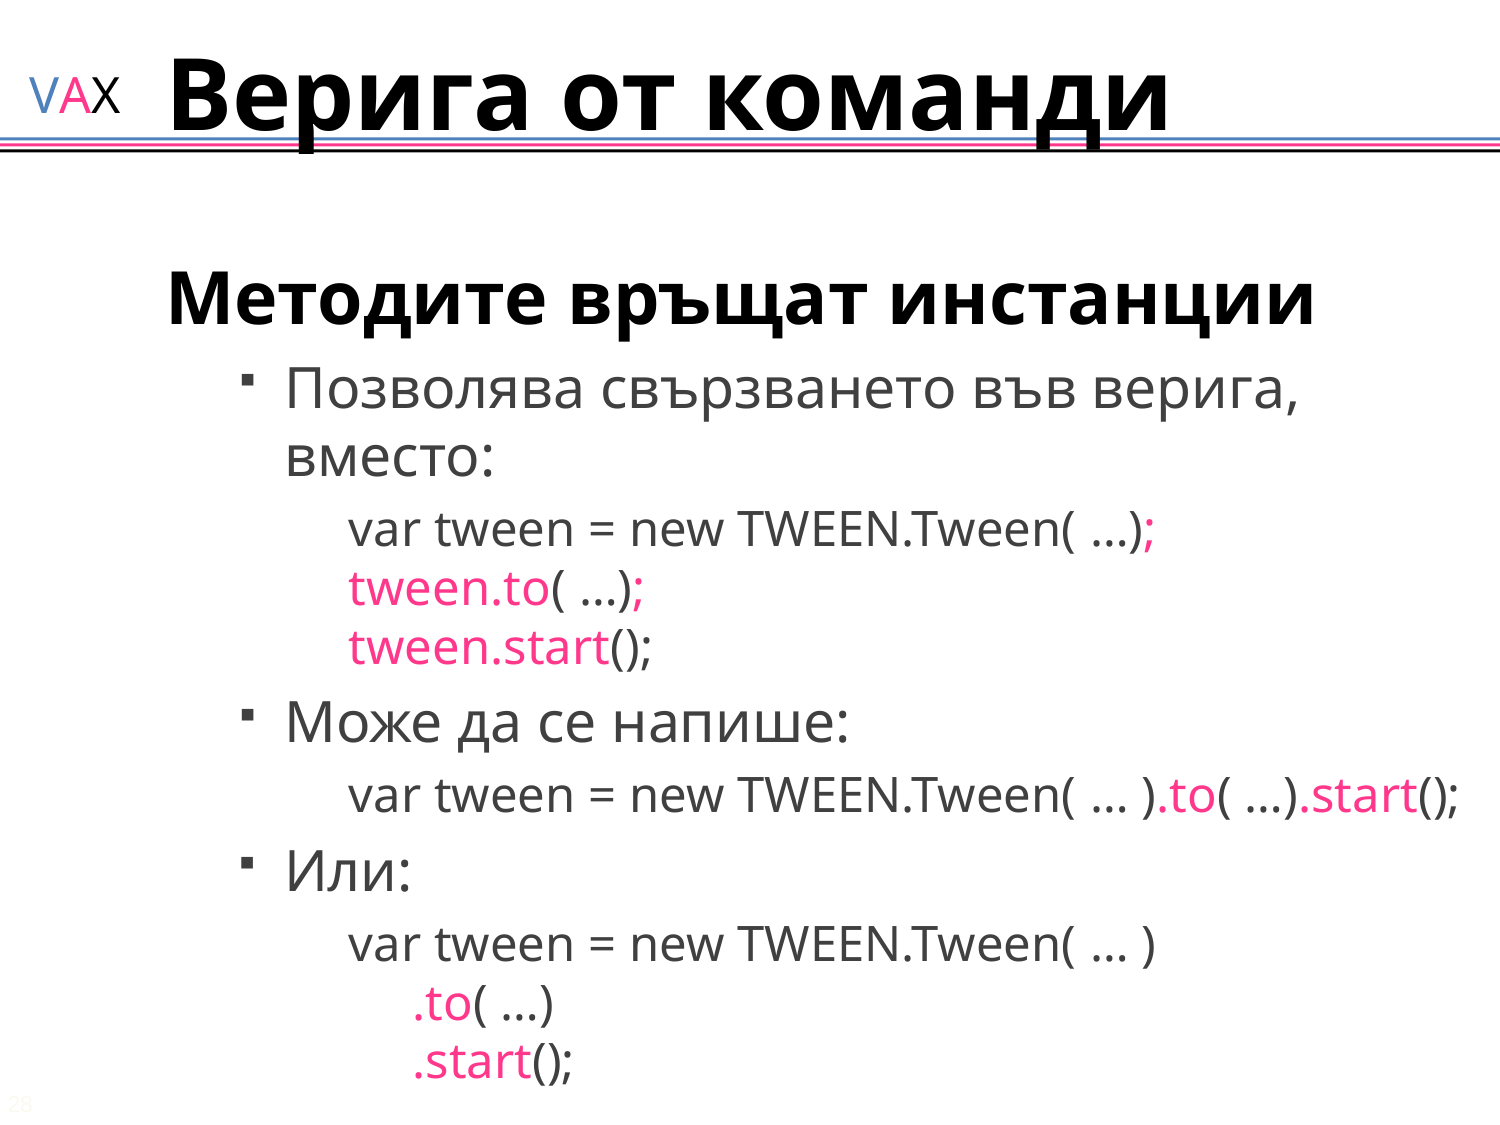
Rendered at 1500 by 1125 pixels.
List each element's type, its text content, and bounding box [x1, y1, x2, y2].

title Верига от команди [0, 37, 1500, 144]
list Методите връщат инстанции Позволява свързването във верига, вместо: var tween = new TWEEN.Tween( …); tween.to( …); tween.start(); Може да се напише: var tween = new TWEEN.Tween( … ).to( …).start(); Или: var tween = new TWEEN.Tween( … ) .to( …) .start(); [150, 200, 1488, 1113]
